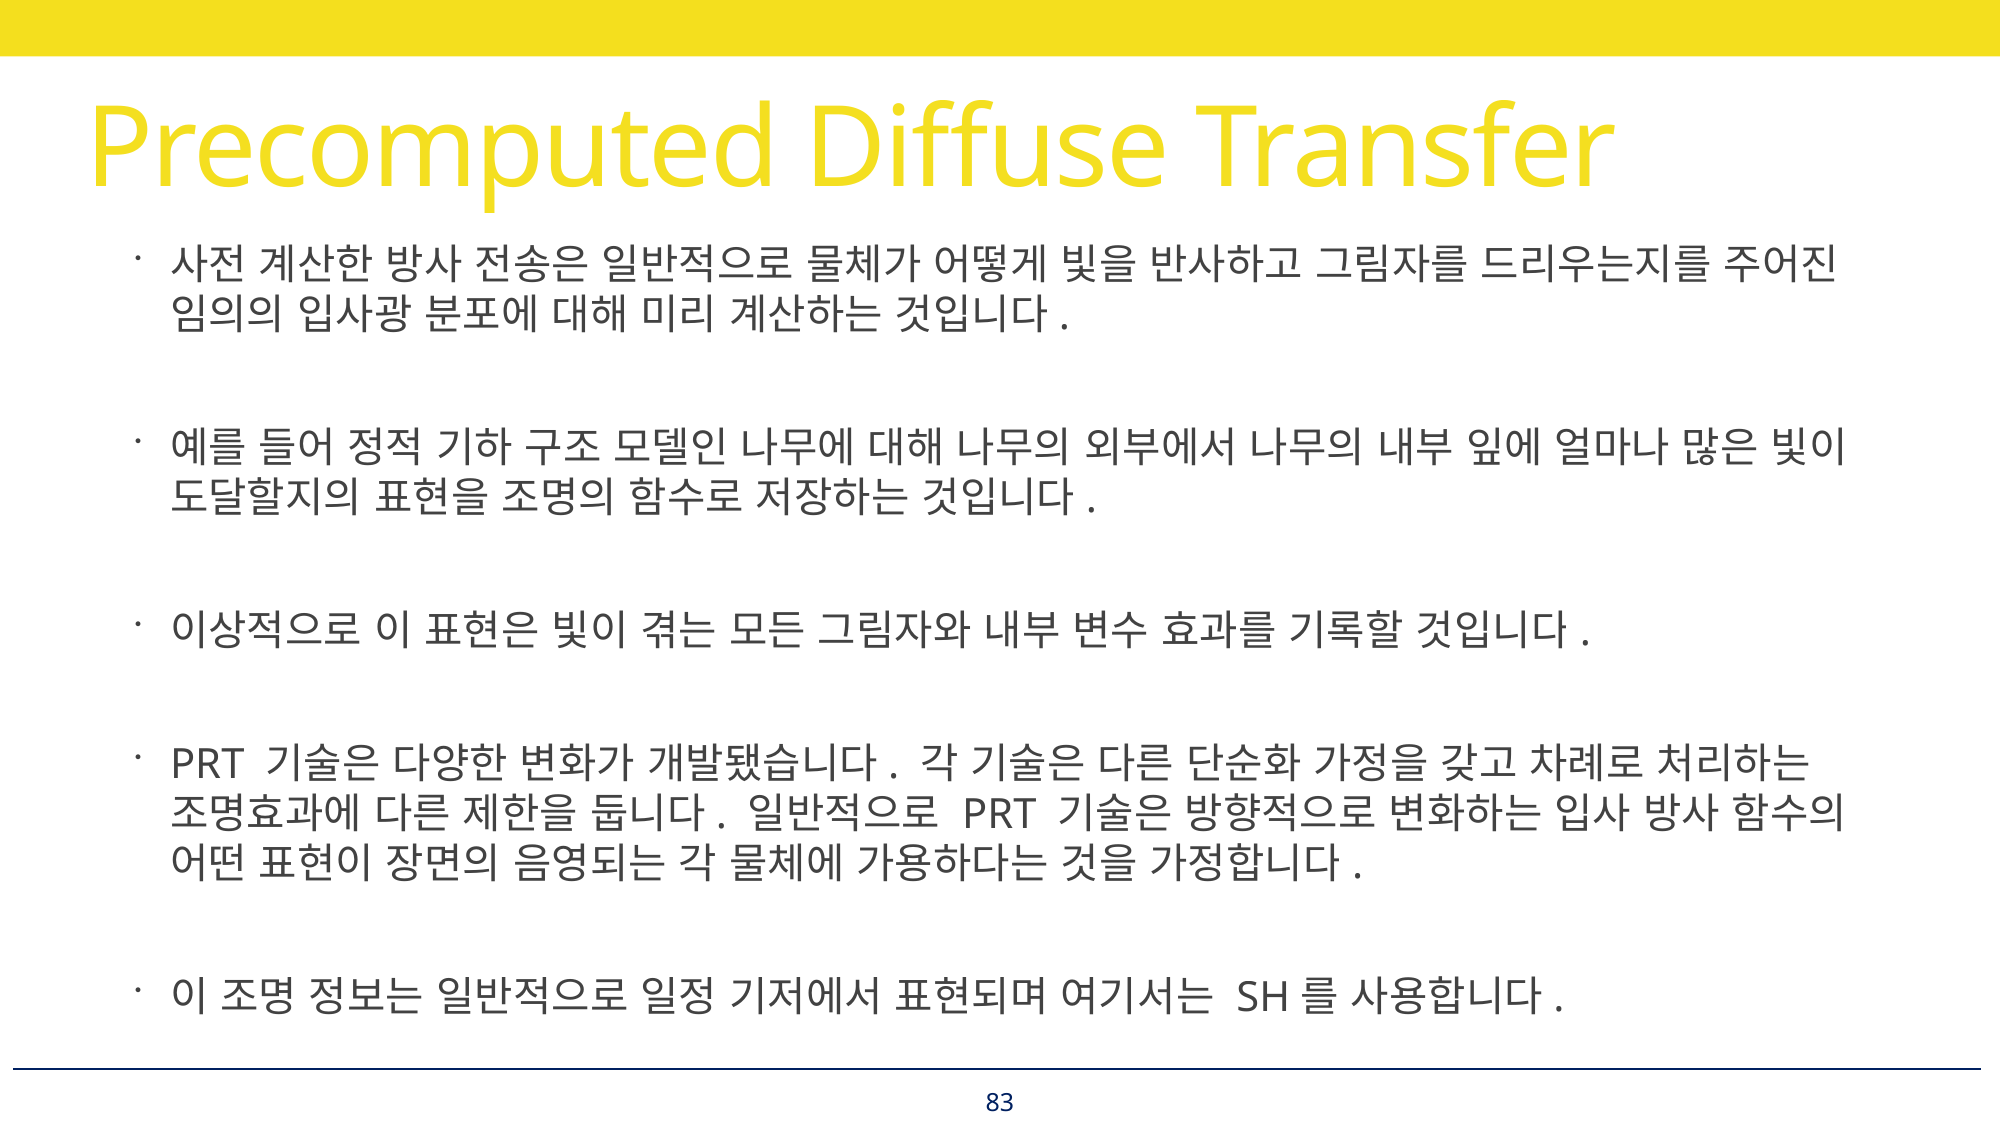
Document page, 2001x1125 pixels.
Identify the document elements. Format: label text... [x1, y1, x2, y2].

title Precomputed Diffuse Transfer [85, 89, 1915, 212]
list 사전 계산한 방사 전송은 일반적으로 물체가 어떻게 빛을 반사하고 그림자를 드리우는지를 주어진 임의의 입사광 분포에 대해 미리 계산하는 것입니다. 예를 들어 정적 기하 구조 모델인 나무에 대해 나무의 외부에서 나무의 내부 잎에 얼마나 많은 빛이 도달할지의 표현을 조명의 함수로 저장하는 것입니다. 이상적으로 이 표현은 빛이 겪는 모든 그림자와 내부 변수 효과를 기록할 것입니다. PRT 기술은 다양한 변화가 개발됐습니다. 각 기술은 다른 단순화 가정을 갖고 차례로 처리하는 조명효과에 다른 제한을 둡니다. 일반적으로 PRT 기술은 방향적으로 변화하는 입사 방사 함수의 어떤 표현이 장면의 음영되는 각 물체에 가용하다는 것을 가정합니다. 이 조명 정보는 일반적으로 일정 기저에서 표현되며 여기서는 SH를 사용합니다. [85, 237, 1915, 1049]
slide_number 83 [916, 1078, 1084, 1125]
